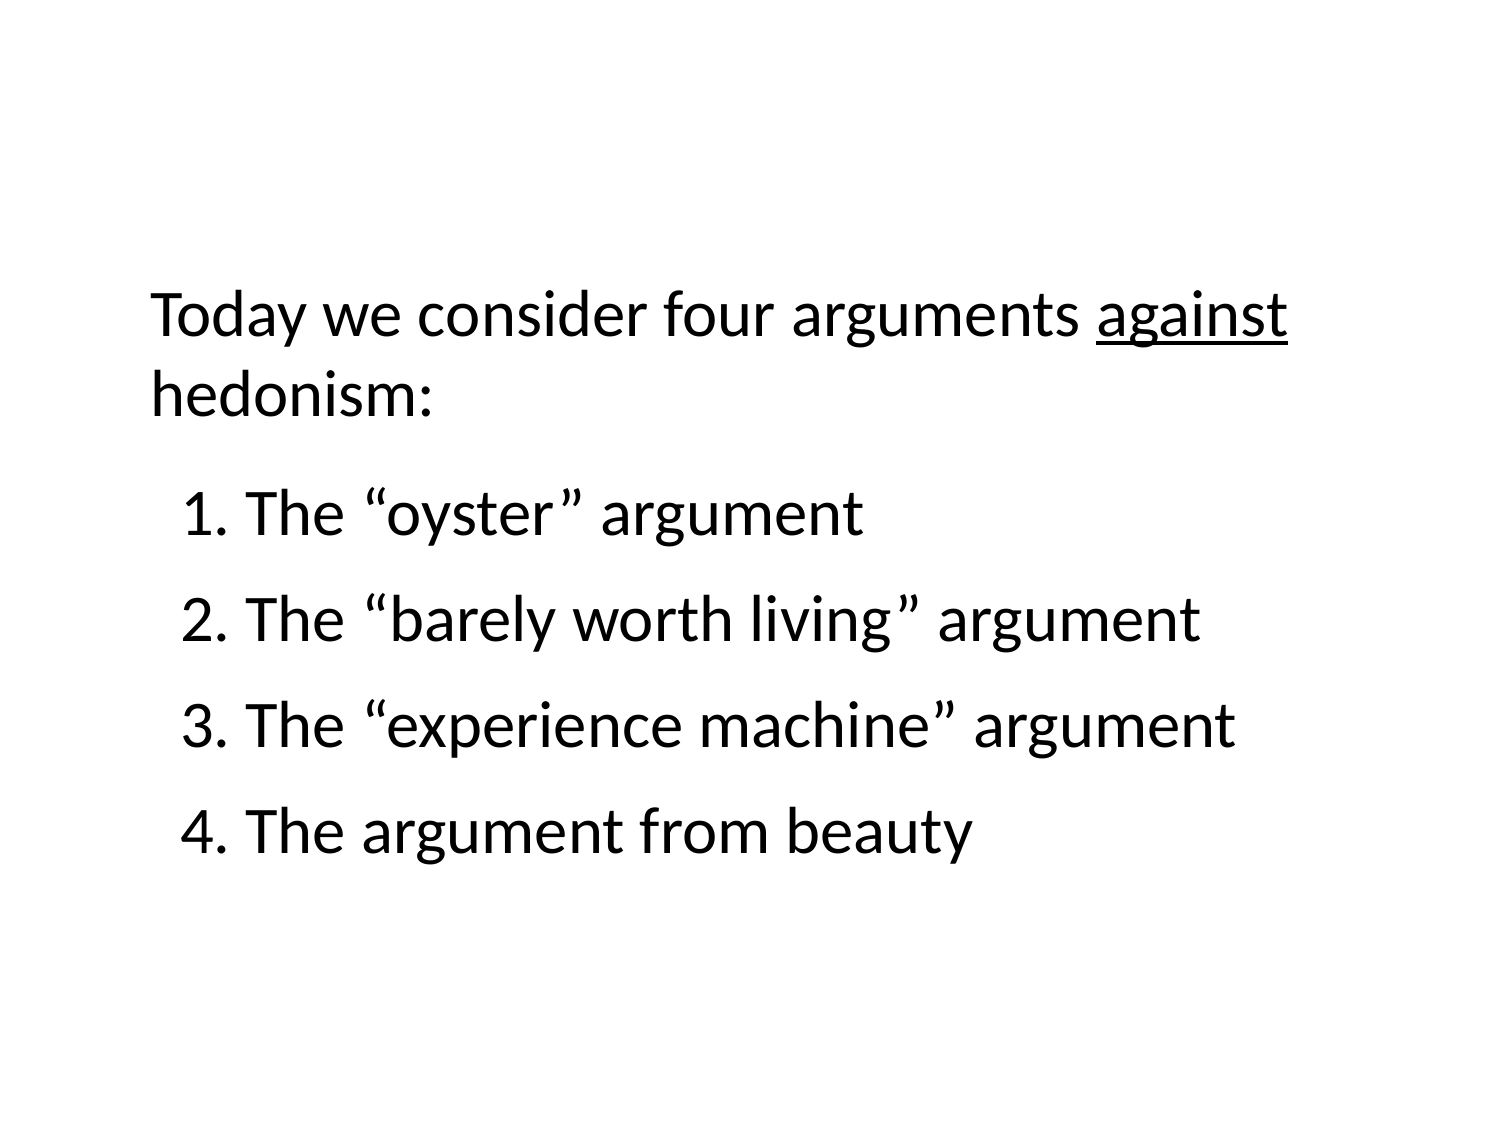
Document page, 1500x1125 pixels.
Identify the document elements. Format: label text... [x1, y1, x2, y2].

list Today we consider four arguments against hedonism: 1. The “oyster” argument 2. The “barely worth living” argument 3. The “experience machine” argument 4. The argument from beauty [75, 262, 1425, 1005]
